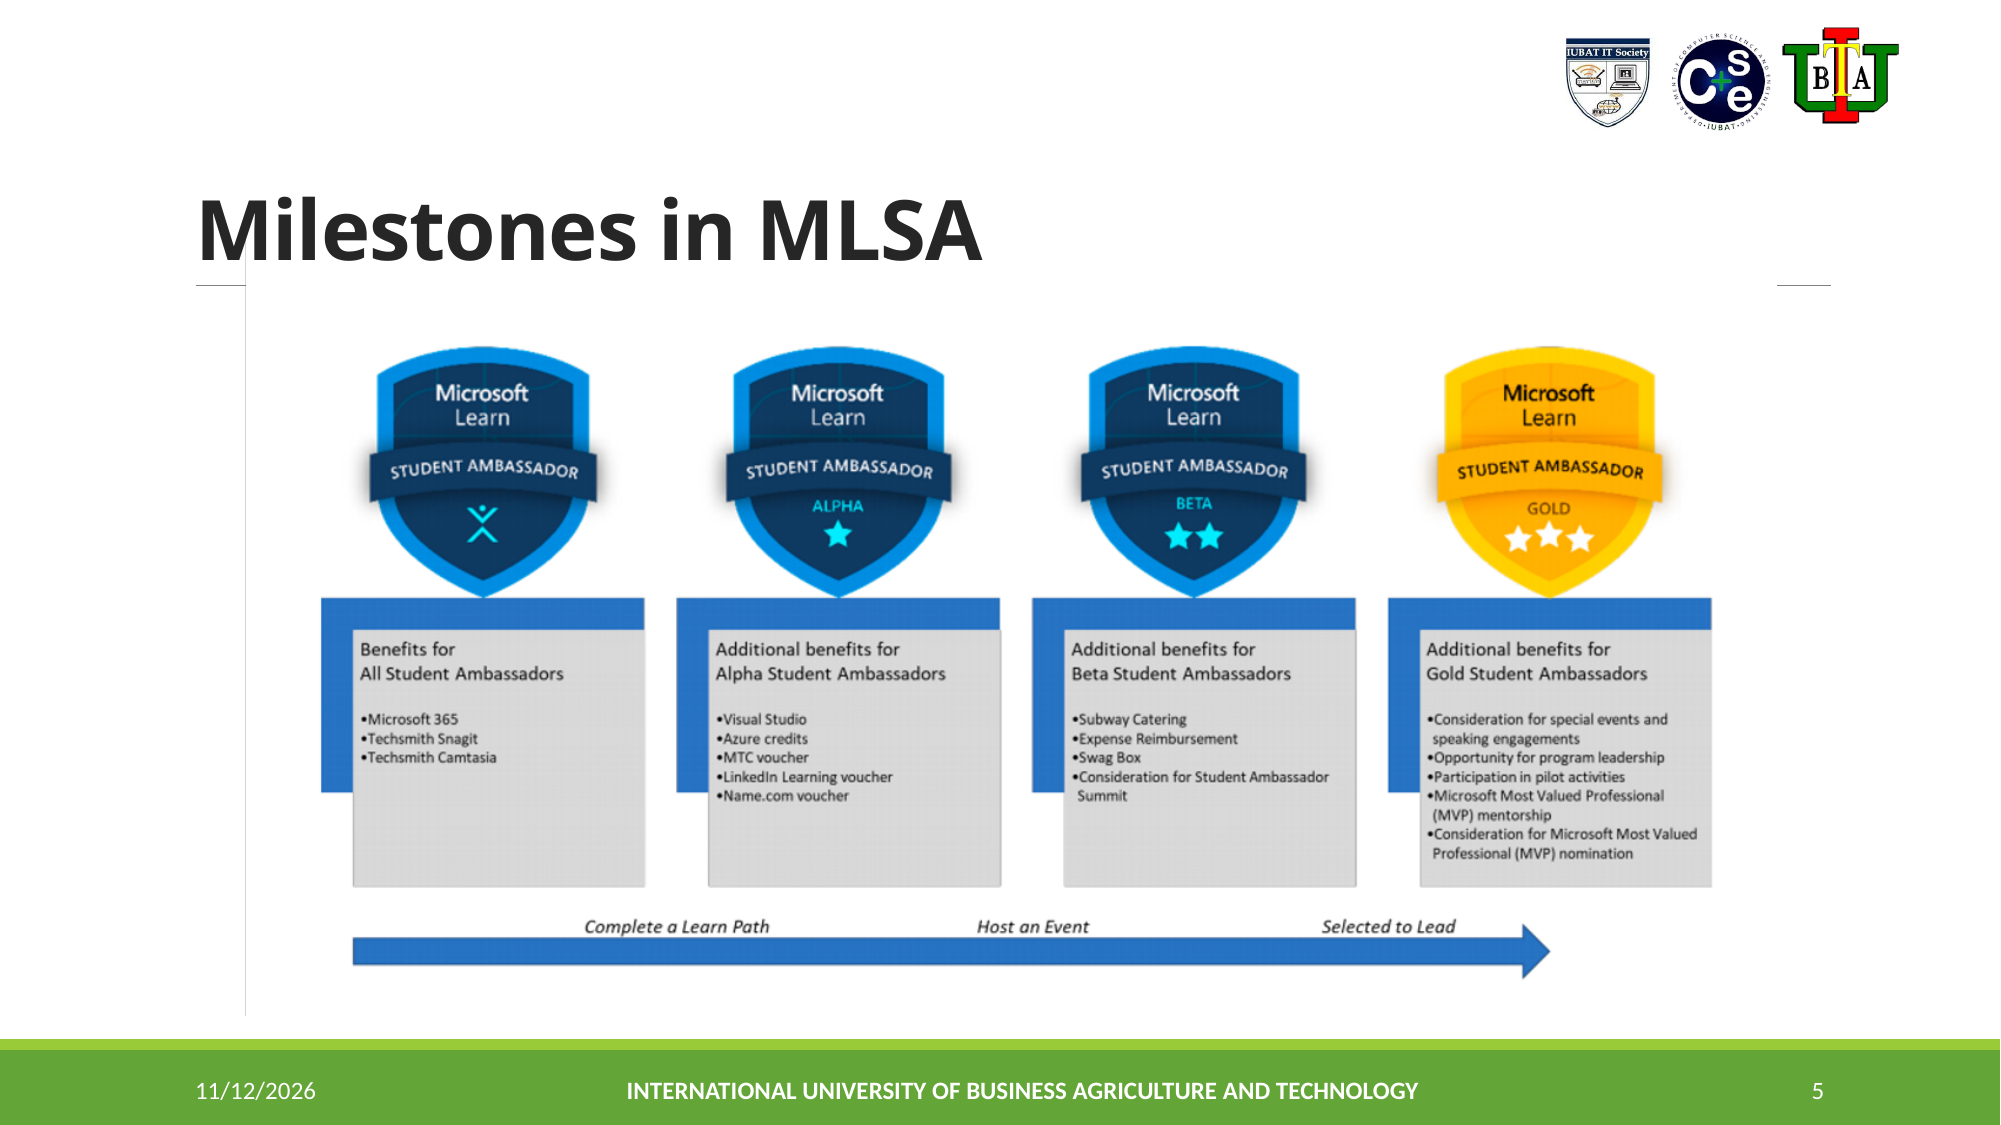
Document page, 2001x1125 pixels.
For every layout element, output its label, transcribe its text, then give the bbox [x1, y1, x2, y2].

title Milestones in MLSA [180, 47, 1830, 285]
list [1674, 23, 1780, 139]
picture [1781, 27, 1899, 131]
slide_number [180, 1059, 541, 1120]
picture [1549, 20, 1667, 138]
picture [232, 236, 1778, 1016]
slide_number 5 [1624, 1059, 1840, 1120]
footer International University Of Business Agriculture and Technology [541, 1059, 1505, 1120]
